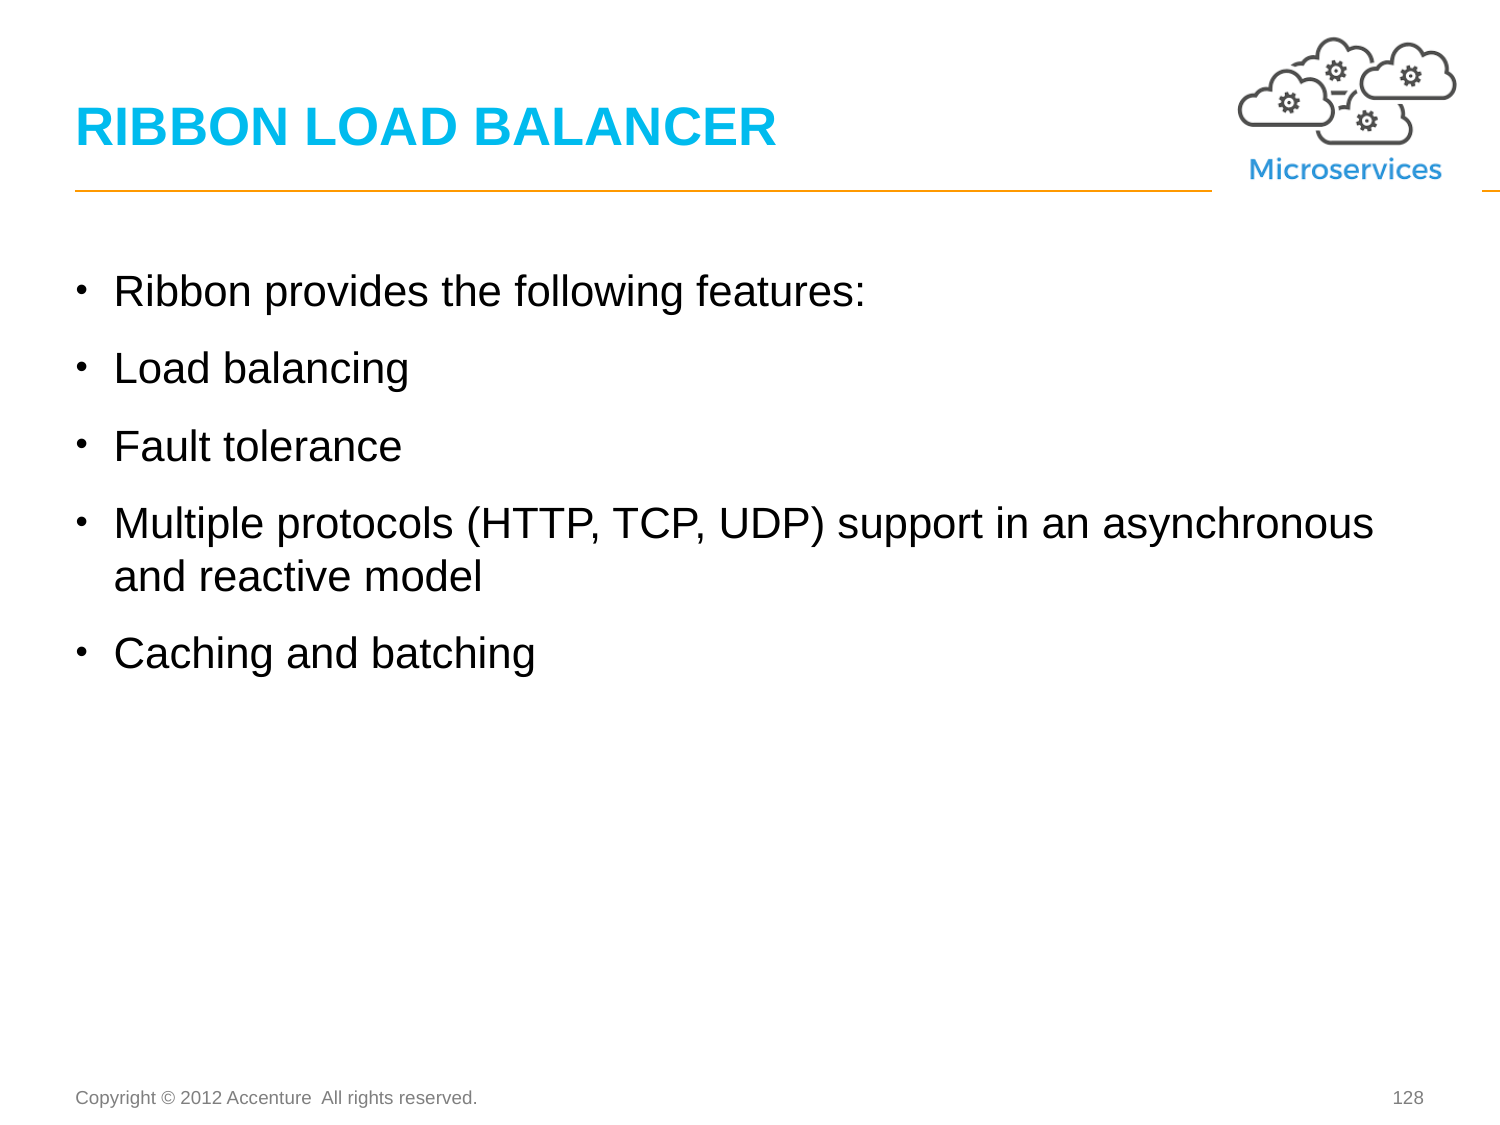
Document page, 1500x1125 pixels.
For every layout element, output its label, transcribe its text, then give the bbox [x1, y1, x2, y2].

list Ribbon provides the following features: Load balancing Fault tolerance Multiple protocols (HTTP, TCP, UDP) support in an asynchronous and reactive model Caching and batching [75, 262, 1450, 913]
picture [1212, 1, 1482, 203]
title RIBBON LOAD BALANCER [75, 27, 1422, 157]
